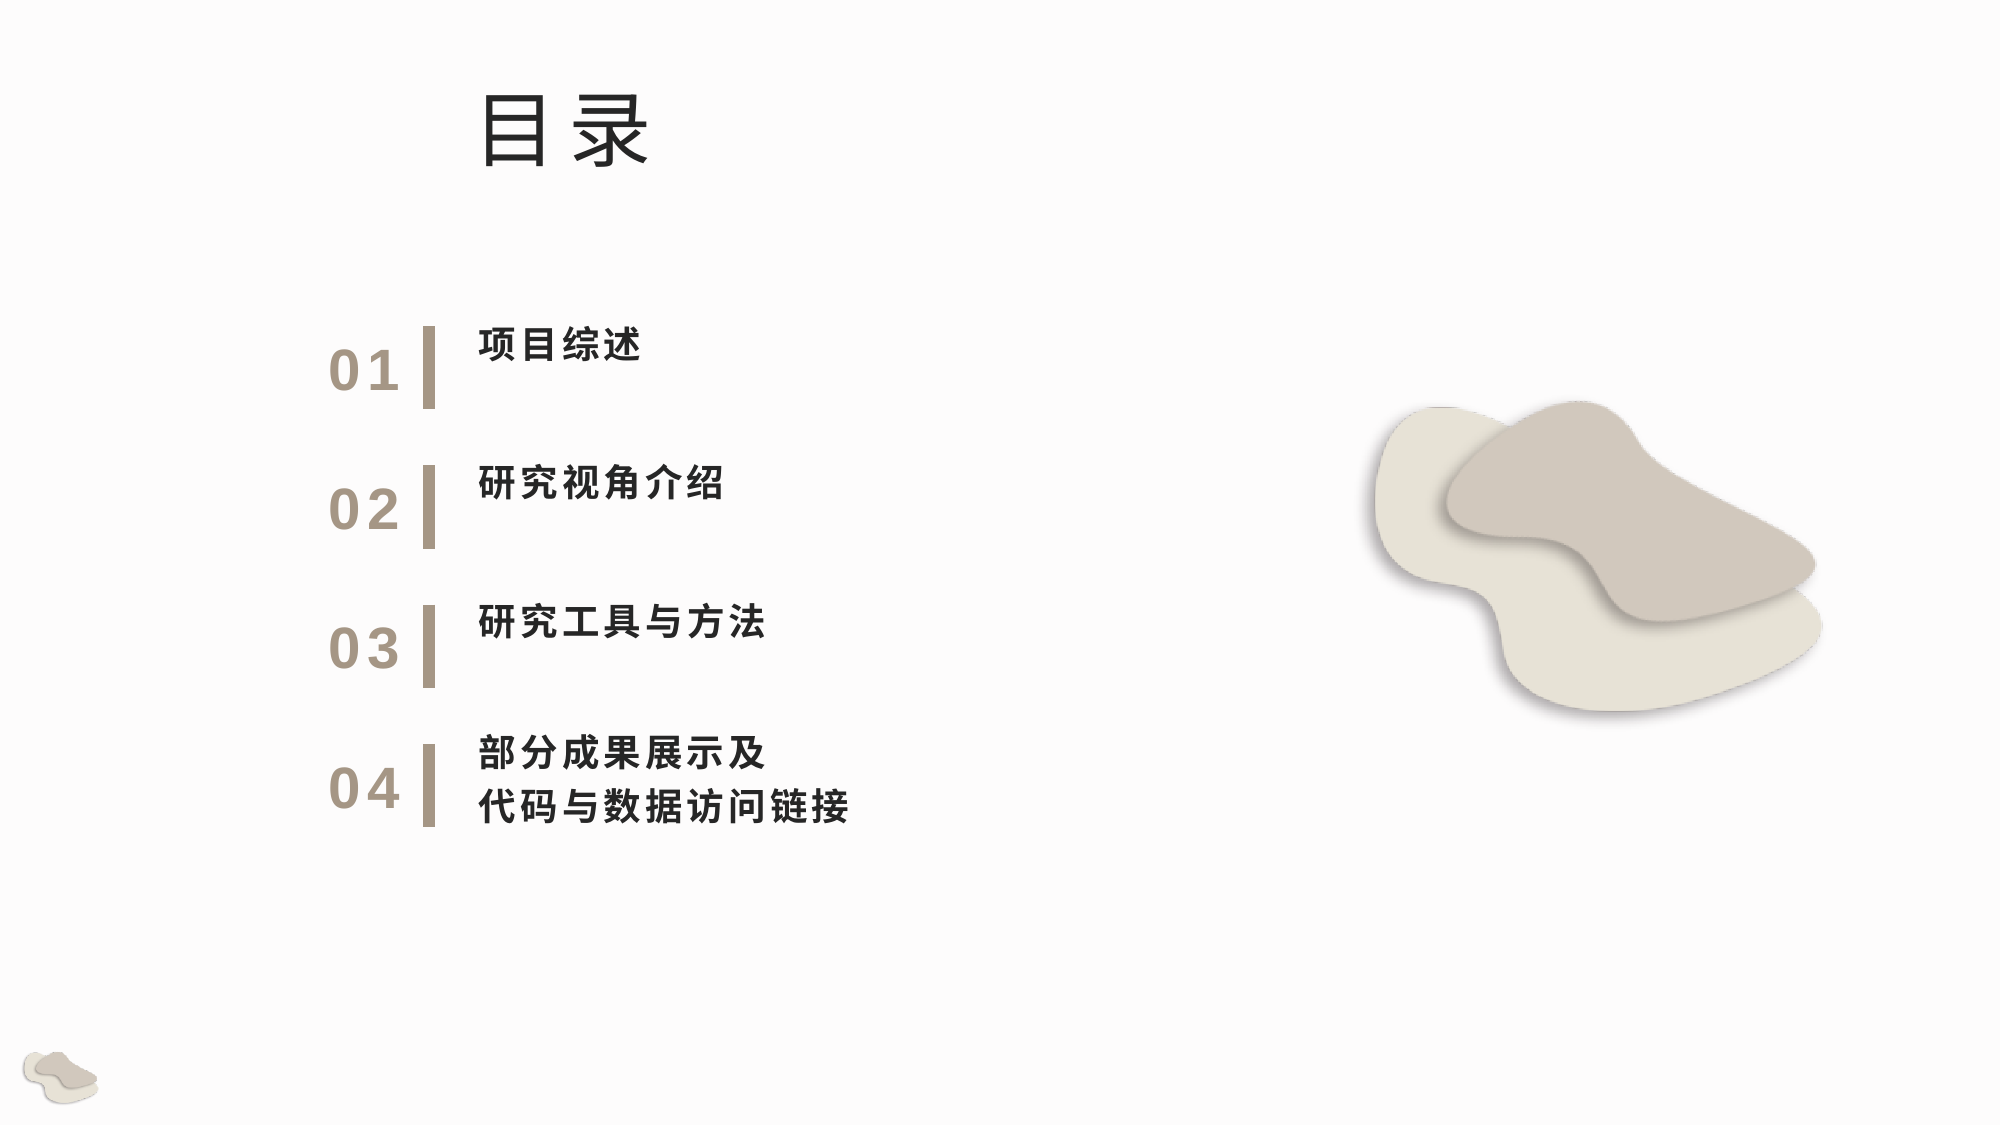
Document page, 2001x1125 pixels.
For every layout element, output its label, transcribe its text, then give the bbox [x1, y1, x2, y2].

picture [0, 1031, 119, 1125]
text_box 03 [305, 603, 423, 689]
text_box 02 [305, 464, 423, 550]
text_box 研究视角介绍 [463, 449, 1028, 504]
picture [1230, 276, 1950, 849]
text_box 部分成果展示及 代码与数据访问链接 [463, 774, 1028, 829]
text_box 目录 [473, 69, 746, 186]
text_box 研究工具与方法 [463, 588, 1028, 643]
text_box 04 [305, 742, 423, 829]
text_box 01 [305, 324, 423, 411]
text_box 项目综述 [463, 311, 1028, 367]
